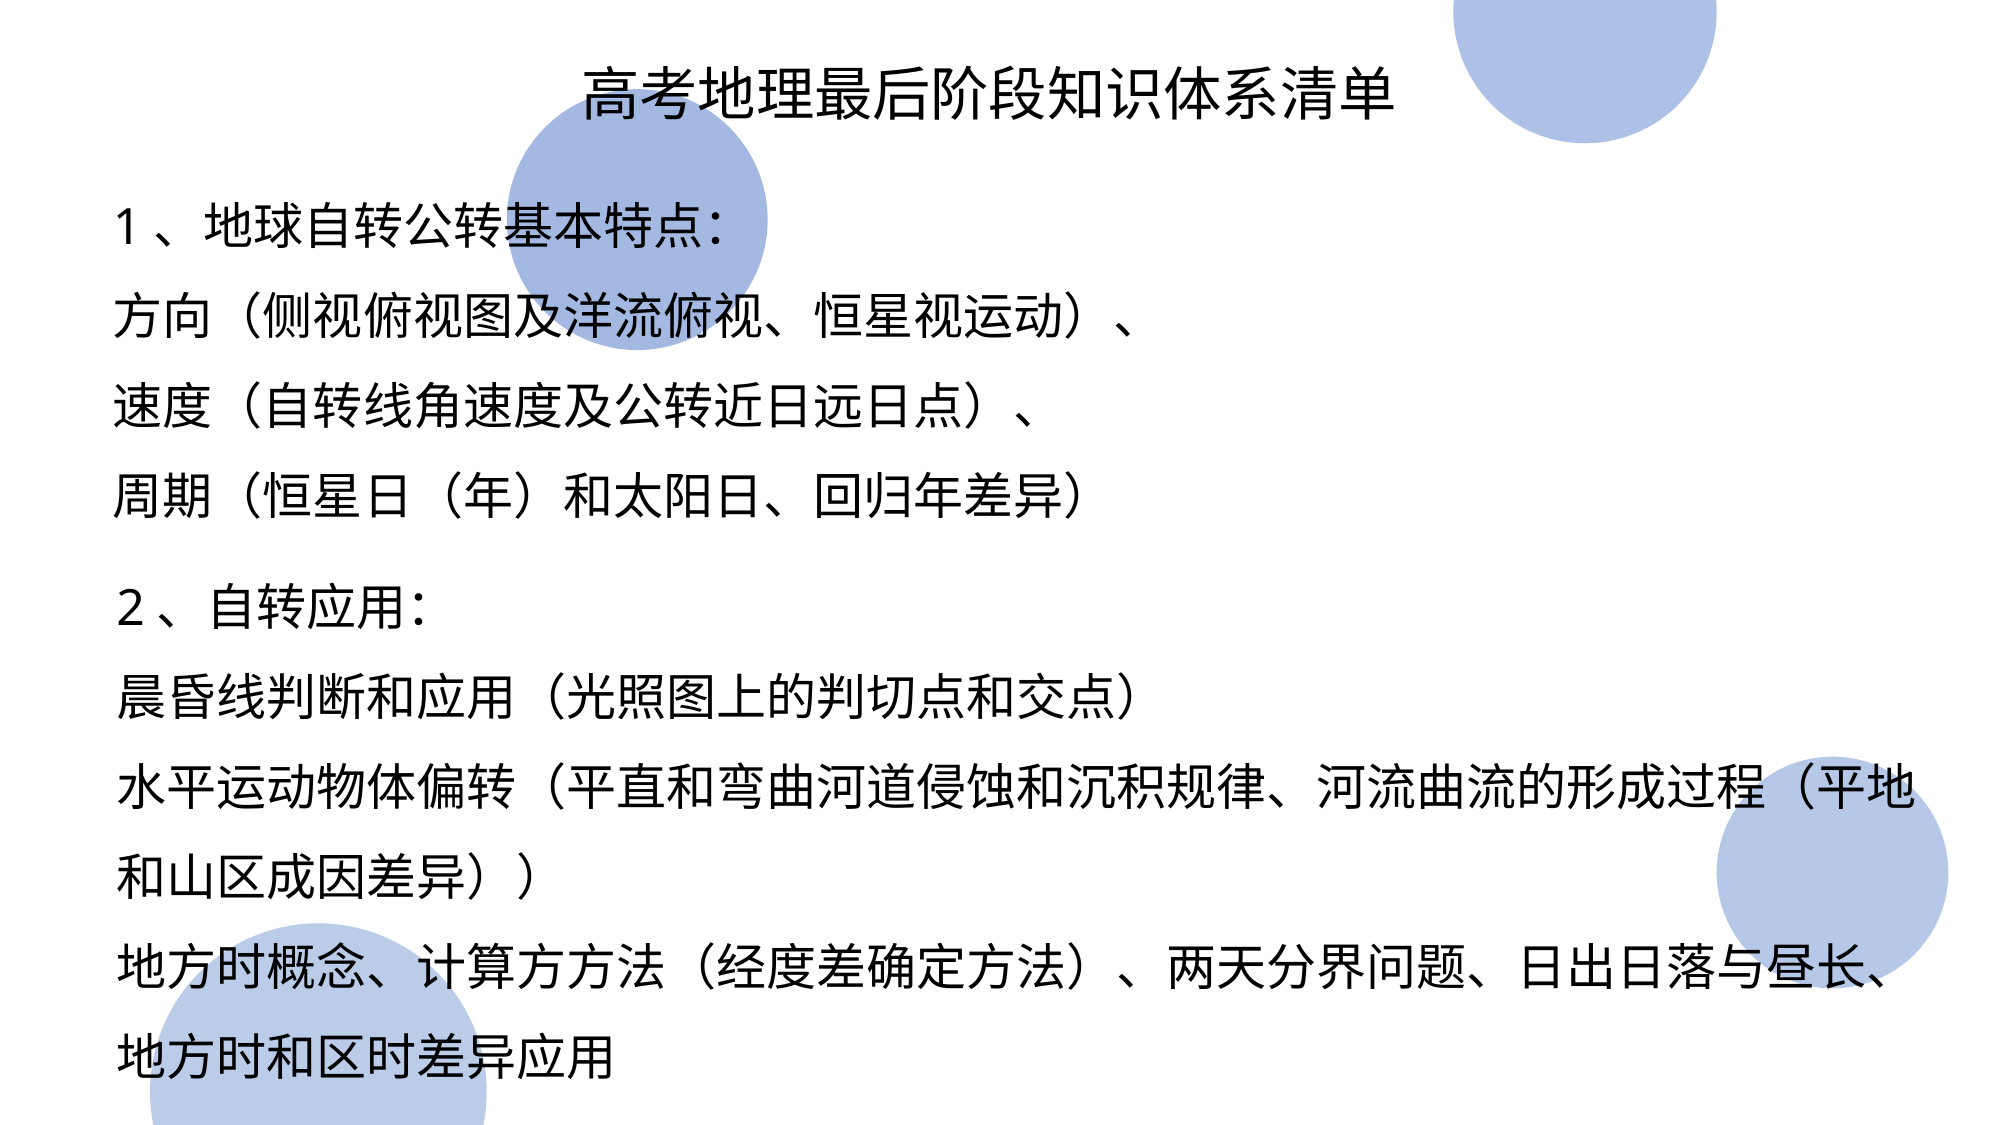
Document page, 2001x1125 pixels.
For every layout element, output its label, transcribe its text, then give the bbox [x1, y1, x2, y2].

text_box 高考地理最后阶段知识体系清单 [37, 50, 1940, 135]
text_box [1452, 0, 1718, 50]
text_box 2、自转应用： 晨昏线判断和应用（光照图上的判切点和交点） 水平运动物体偏转（平直和弯曲河道侵蚀和沉积规律、河流曲流的形成过程（平地和山区成因差异）） 地方时概念、计算方方法（经度差确定方法）、两天分界问题、日出日落与昼长、 地方时和区时差异应用 [101, 538, 1959, 1125]
text_box 1、地球自转公转基本特点： 方向（侧视俯视图及洋流俯视、恒星视运动）、 速度（自转线角速度及公转近日远日点）、 周期（恒星日（年）和太阳日、回归年差异） [98, 156, 1956, 532]
text_box [1536, 135, 1634, 145]
text_box [522, 135, 753, 156]
